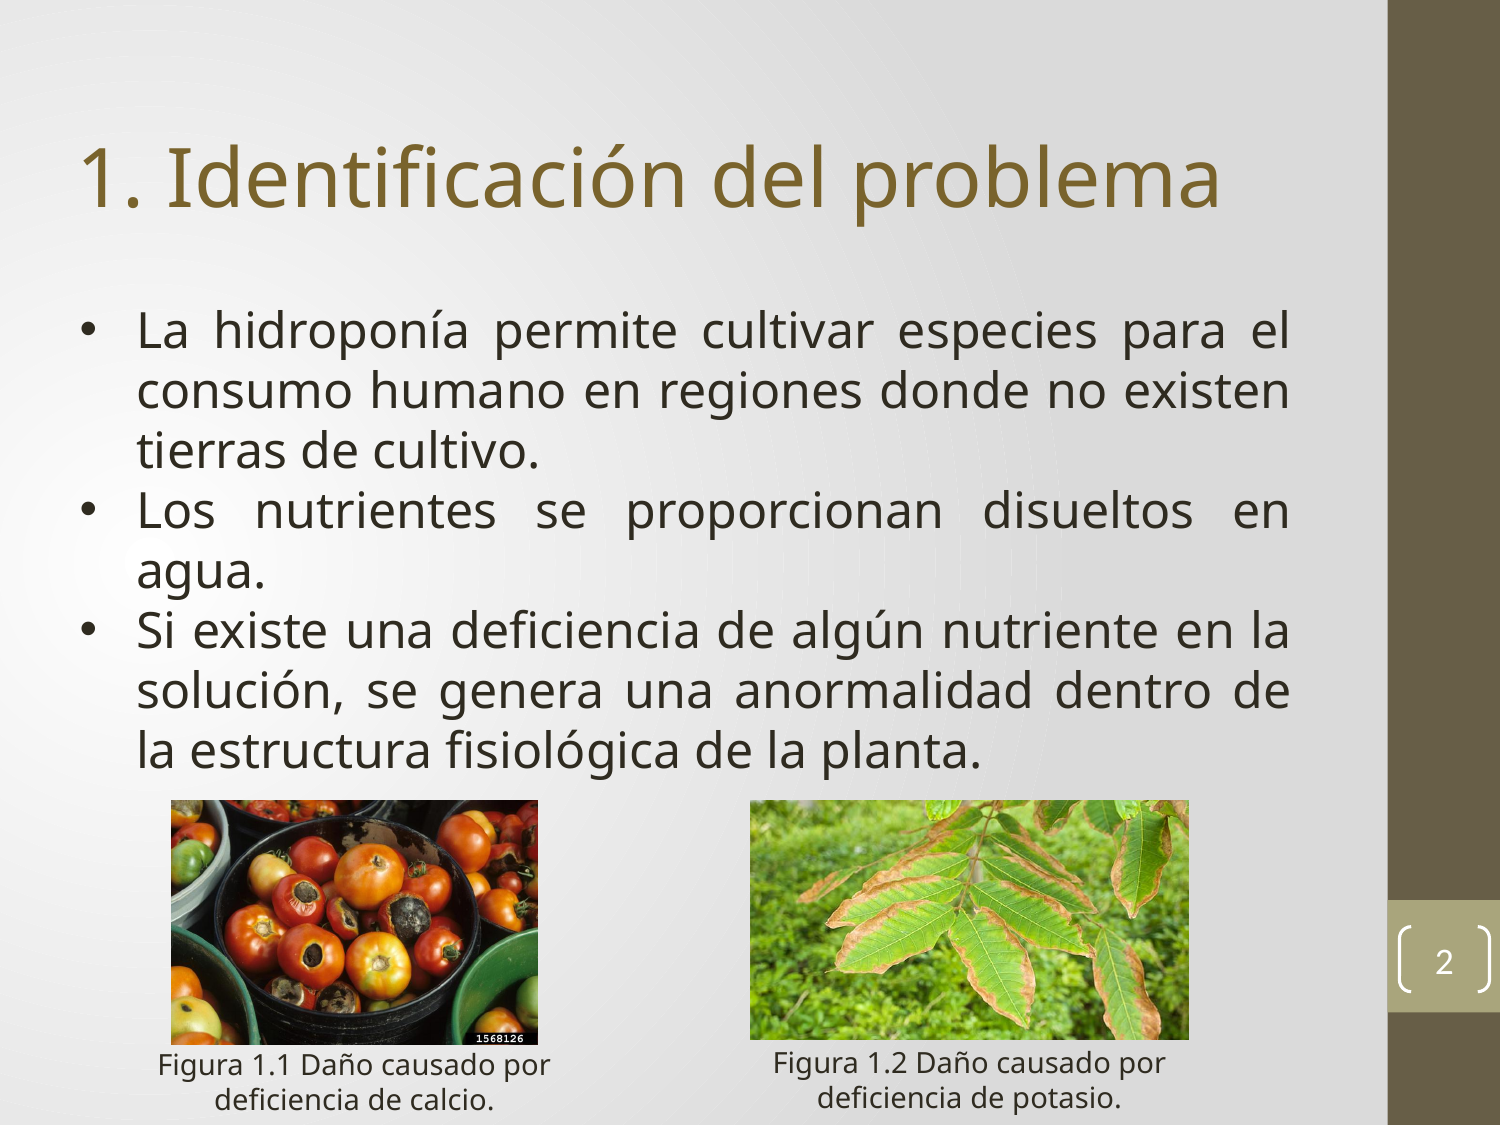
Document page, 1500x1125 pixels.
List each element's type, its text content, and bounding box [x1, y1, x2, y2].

picture [749, 800, 1190, 1040]
picture [170, 800, 538, 1046]
text_box La hidroponía permite cultivar especies para el consumo humano en regiones donde no existen tierras de cultivo. Los nutrientes se proporcionan disueltos en agua. Si existe una deficiencia de algún nutriente en la solución, se genera una anormalidad dentro de la estructura fisiológica de la planta. [64, 290, 1308, 786]
slide_number 2 [1397, 925, 1492, 994]
text_box Figura 1.1 Daño causado por deficiencia de calcio. [112, 1039, 597, 1124]
text_box Figura 1.2 Daño causado por deficiencia de potasio. [727, 1036, 1212, 1122]
text_box 1. Identificación del problema [53, 44, 1294, 232]
